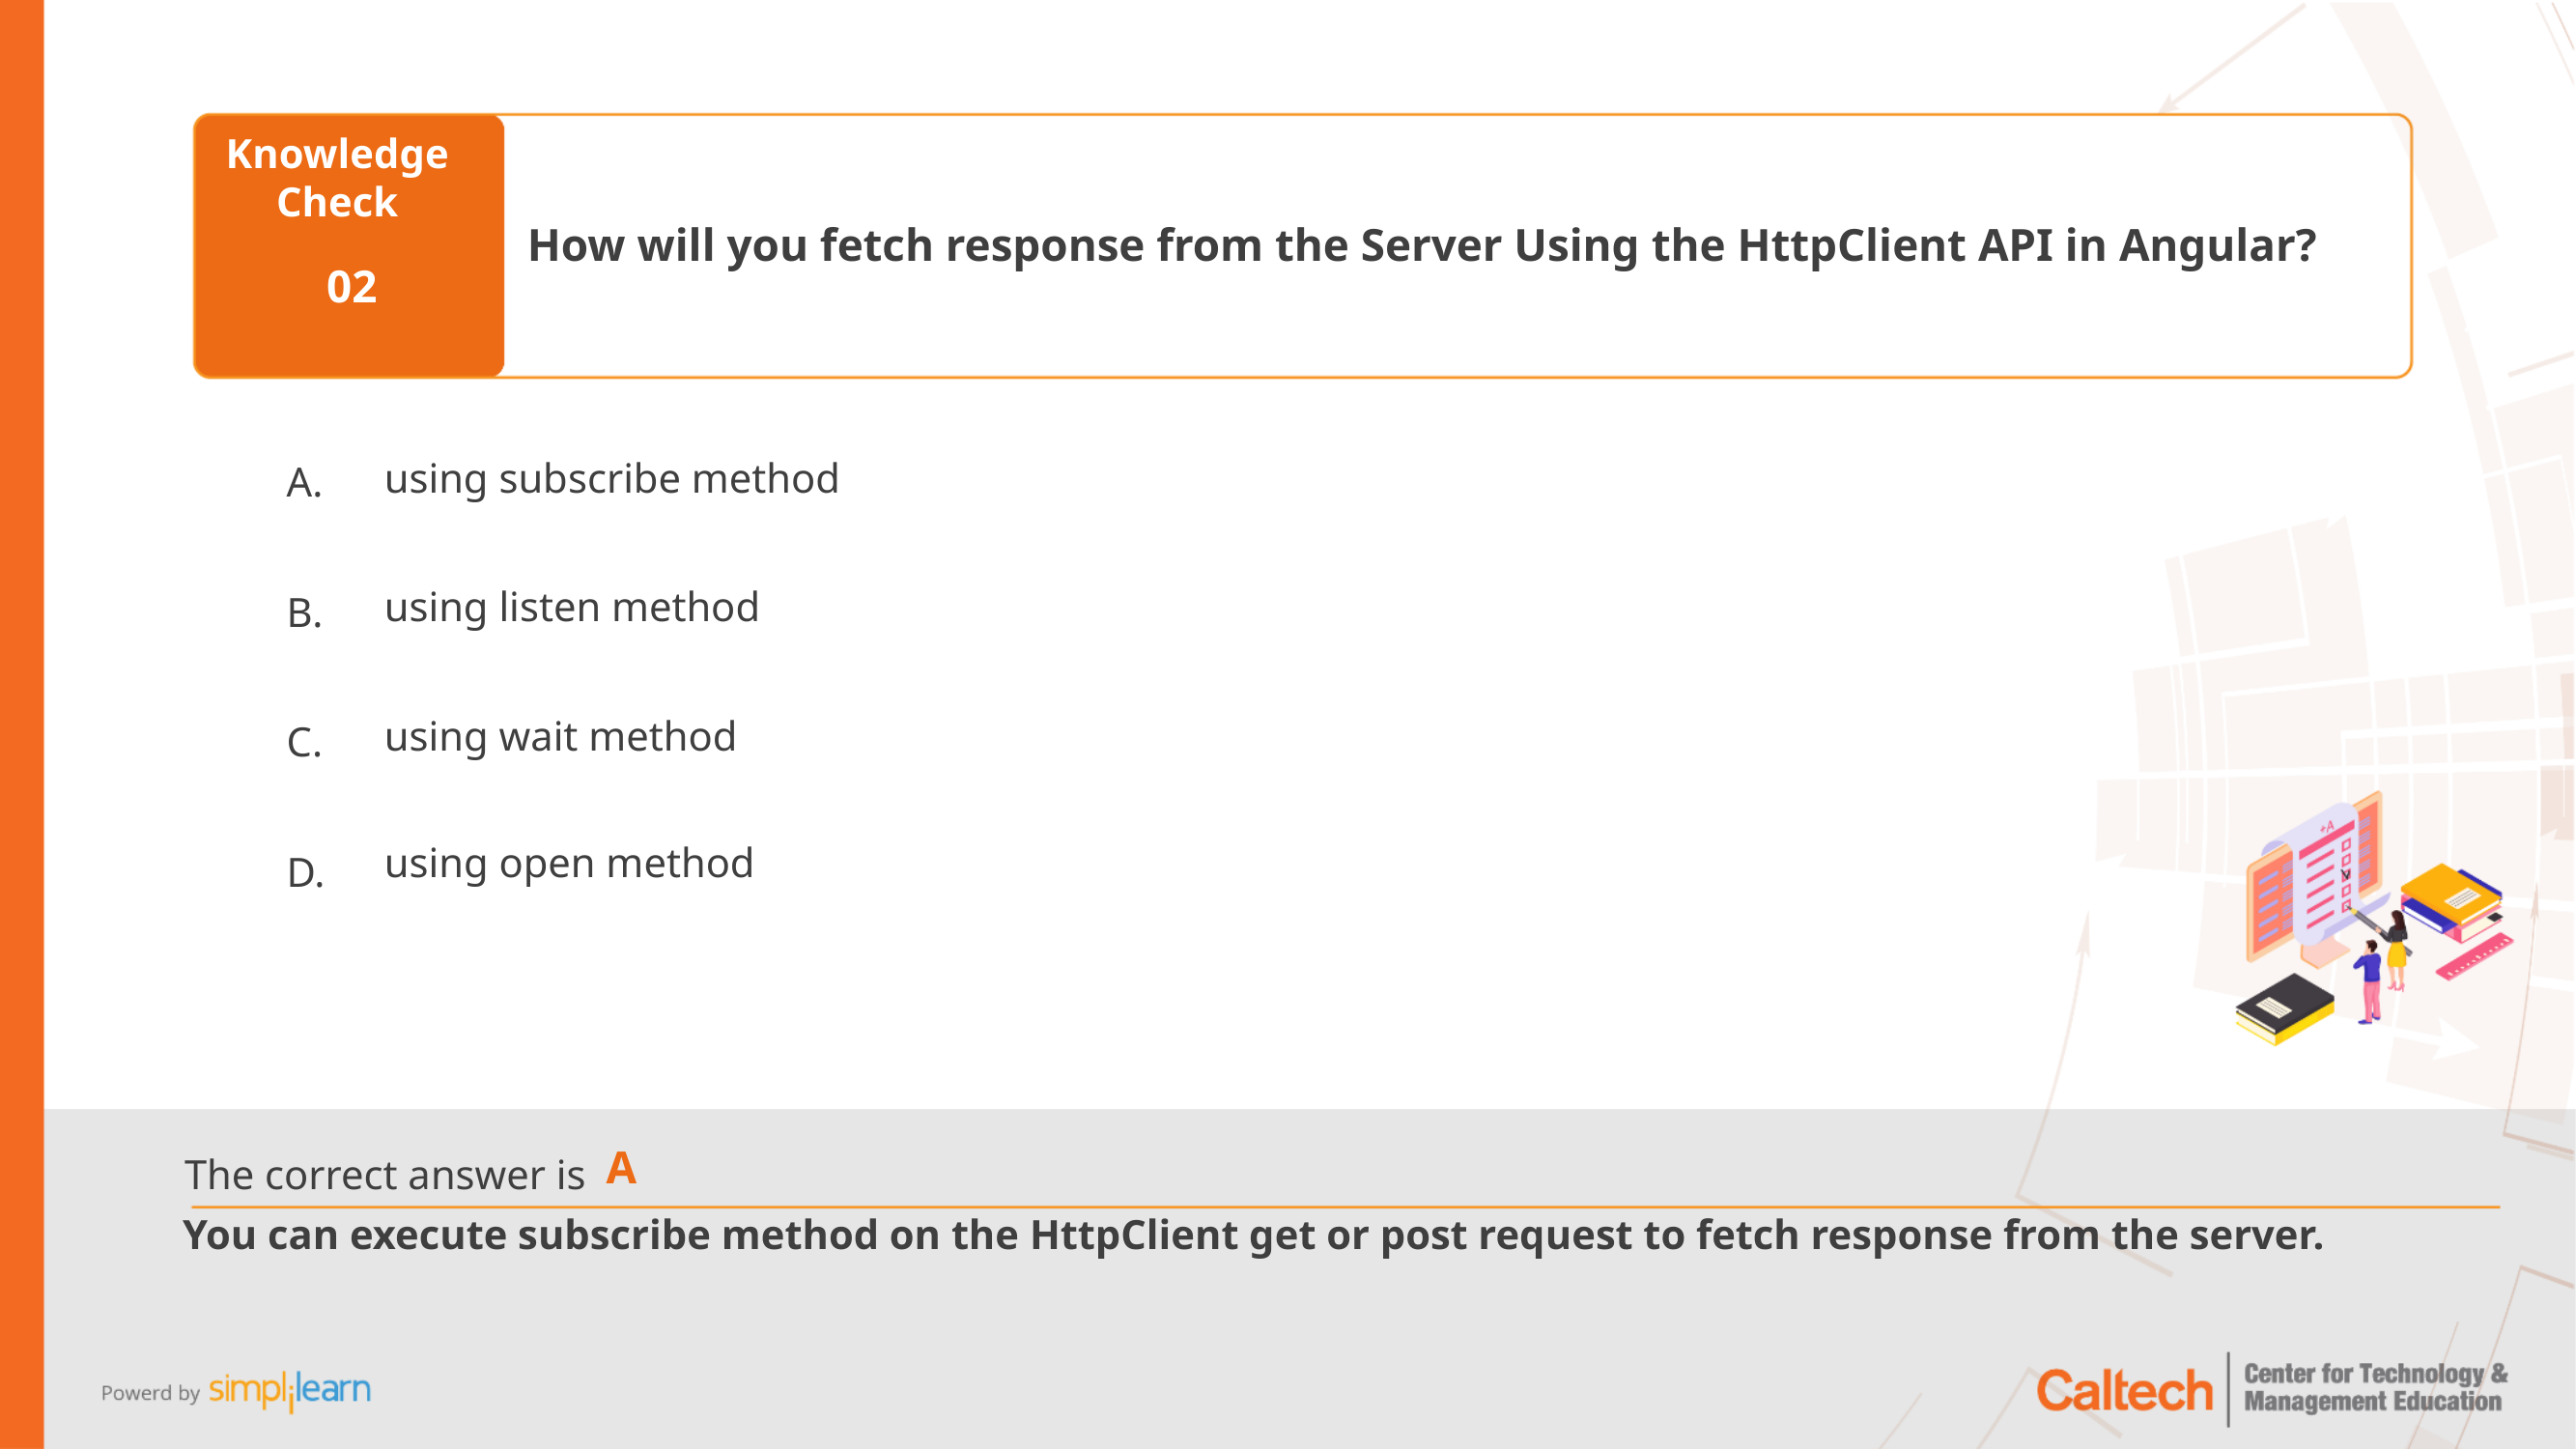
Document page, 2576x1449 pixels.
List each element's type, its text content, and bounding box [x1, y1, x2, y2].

text_box using wait method [369, 682, 2153, 794]
text_box using open method [369, 811, 2153, 919]
list How will you fetch response from the Server Using the HttpClient API in Angular? [512, 134, 2373, 360]
list You can execute subscribe method on the HttpClient get or post request to fetch response from the server. [168, 1208, 2576, 1366]
list A [555, 1138, 1986, 1202]
list using subscribe method [369, 424, 2153, 536]
list using listen method [369, 554, 2153, 666]
list 02 [264, 232, 404, 339]
picture [0, 0, 2576, 1449]
